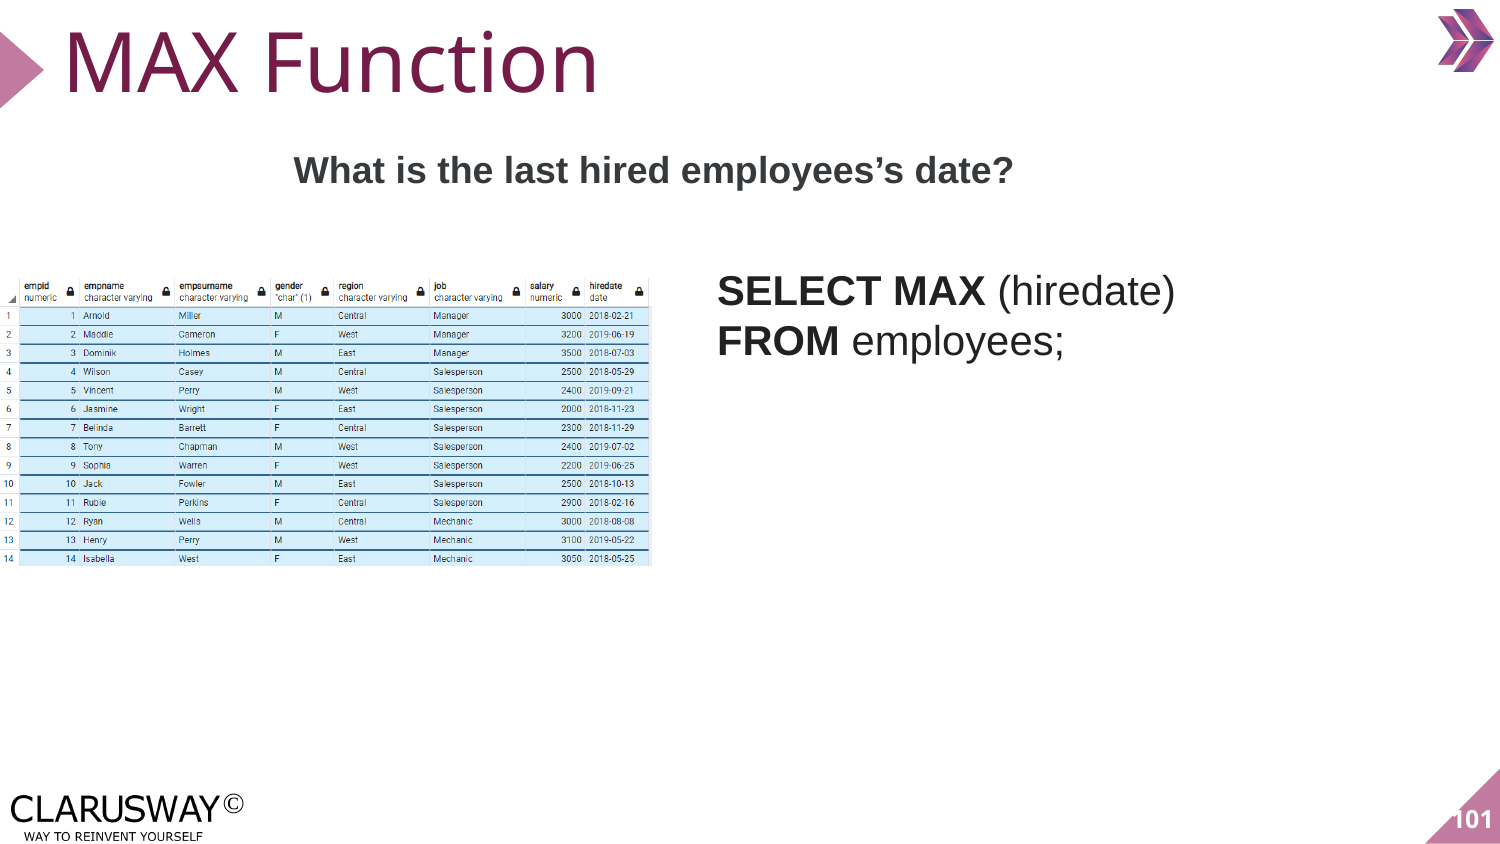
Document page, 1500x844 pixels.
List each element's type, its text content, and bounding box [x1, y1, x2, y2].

picture [0, 277, 652, 566]
title MAX Function [62, 28, 1343, 132]
picture [11, 795, 220, 841]
slide_number ‹#› [1418, 760, 1494, 838]
picture [1438, 9, 1494, 72]
text_box SELECT MAX (hiredate) FROM employees; [702, 248, 1429, 404]
text_box What is the last hired employees’s date? [278, 131, 1126, 209]
